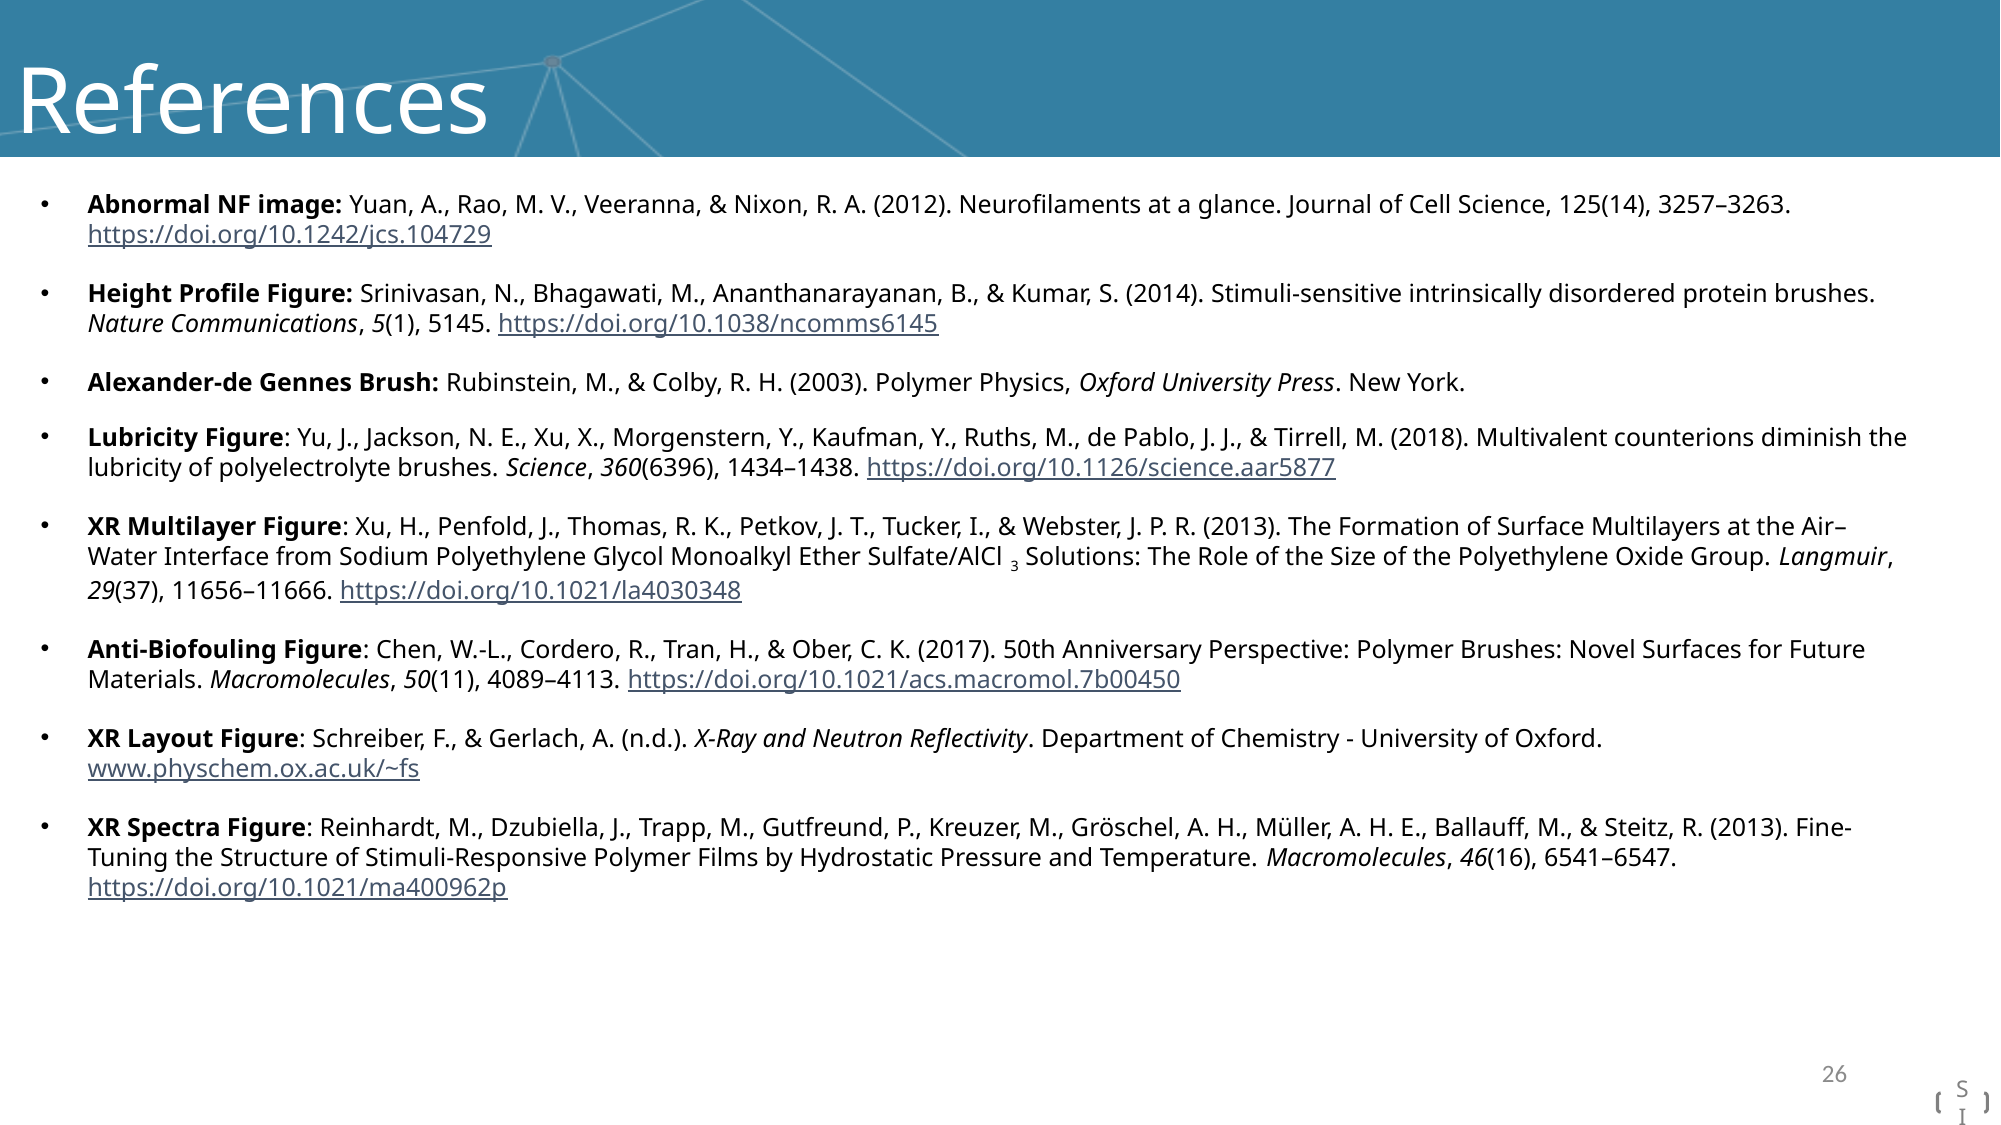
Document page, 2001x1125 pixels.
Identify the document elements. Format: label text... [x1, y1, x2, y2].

slide_number 26 [1412, 1042, 1863, 1103]
title References [0, 22, 1725, 154]
text_box Abnormal NF image: Yuan, A., Rao, M. V., Veeranna, & Nixon, R. A. (2012). Neurofilaments at a glance. Journal of Cell Science, 125(14), 3257–3263. https://doi.org/10.1242/jcs.104729 Height Profile Figure: Srinivasan, N., Bhagawati, M., Ananthanarayanan, B., & Kumar, S. (2014). Stimuli-sensitive intrinsically disordered protein brushes. Nature Communications, 5(1), 5145. https://doi.org/10.1038/ncomms6145 Alexander-de Gennes Brush: Rubinstein, M., & Colby, R. H. (2003). Polymer Physics, Oxford University Press. New York. Lubricity Figure: Yu, J., Jackson, N. E., Xu, X., Morgenstern, Y., Kaufman, Y., Ruths, M., de Pablo, J. J., & Tirrell, M. (2018). Multivalent counterions diminish the lubricity of polyelectrolyte brushes. Science, 360(6396), 1434–1438. https://doi.org/10.1126/science.aar5877 XR Multilayer Figure: Xu, H., Penfold, J., Thomas, R. K., Petkov, J. T., Tucker, I., & Webster, J. P. R. (2013). The Formation of Surface Multilayers at the Air–Water Interface from Sodium Polyethylene Glycol Monoalkyl Ether Sulfate/AlCl 3 Solutions: The Role of the Size of the Polyethylene Oxide Group. Langmuir, 29(37), 11656–11666. https://doi.org/10.1021/la4030348 Anti-Biofouling Figure: Chen, W.-L., Cordero, R., Tran, H., & Ober, C. K. (2017). 50th Anniversary Perspective: Polymer Brushes: Novel Surfaces for Future Materials. Macromolecules, 50(11), 4089–4113. https://doi.org/10.1021/acs.macromol.7b00450 XR Layout Figure: Schreiber, F., & Gerlach, A. (n.d.). X-Ray and Neutron Reflectivity. Department of Chemistry - University of Oxford. www.physchem.ox.ac.uk/~fs XR Spectra Figure: Reinhardt, M., Dzubiella, J., Trapp, M., Gutfreund, P., Kreuzer, M., Gröschel, A. H., Müller, A. H. E., Ballauff, M., & Steitz, R. (2013). Fine-Tuning the Structure of Stimuli-Responsive Polymer Films by Hydrostatic Pressure and Temperature. Macromolecules, 46(16), 6541–6547. https://doi.org/10.1021/ma400962p [25, 181, 1933, 968]
